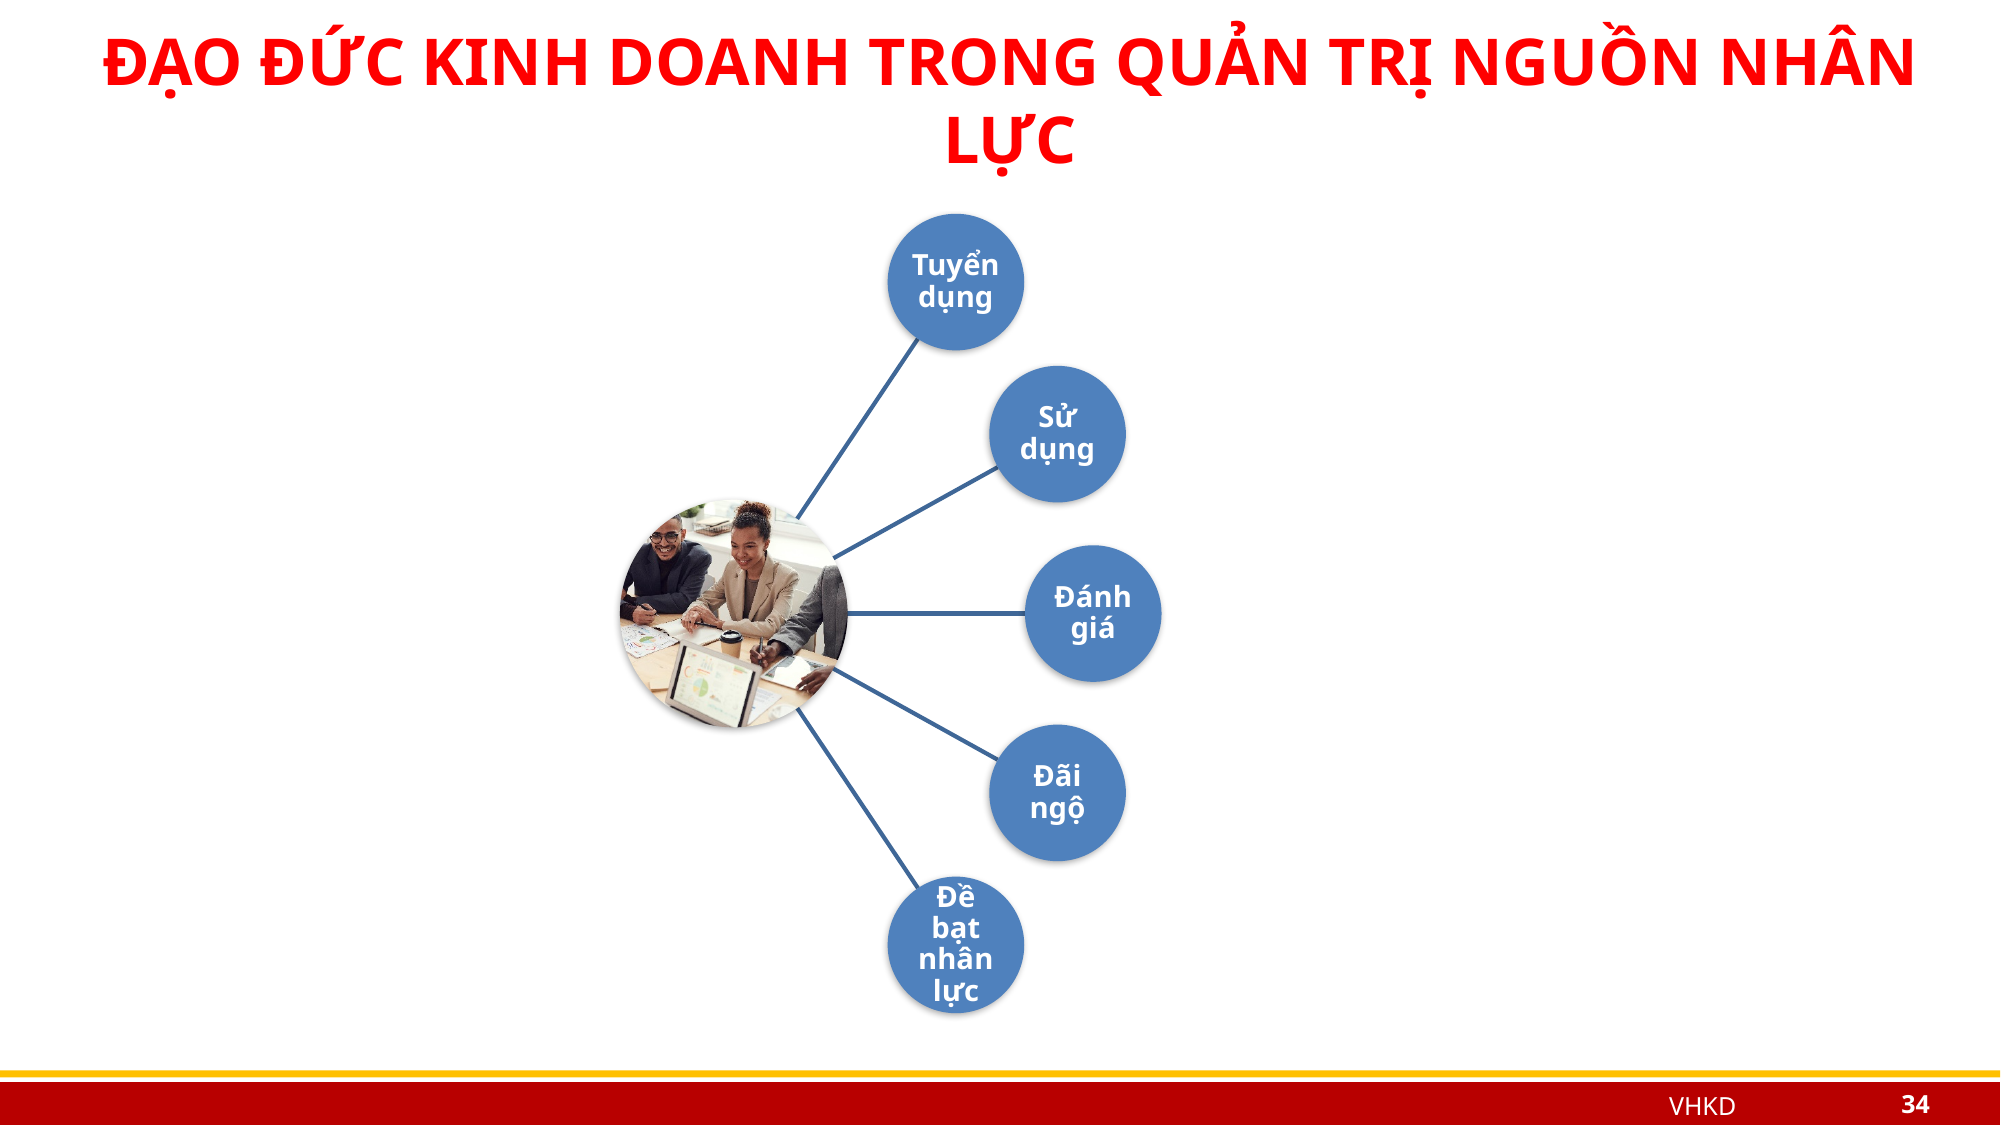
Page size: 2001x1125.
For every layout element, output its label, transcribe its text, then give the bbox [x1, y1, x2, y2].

footer VHKD [1590, 1082, 1815, 1125]
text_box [99, 213, 1901, 1014]
slide_number 34 [1815, 1082, 1945, 1125]
text_box ĐẠO ĐỨC KINH DOANH TRONG QUẢN TRỊ NGUỒN NHÂN LỰC [19, 52, 2000, 145]
